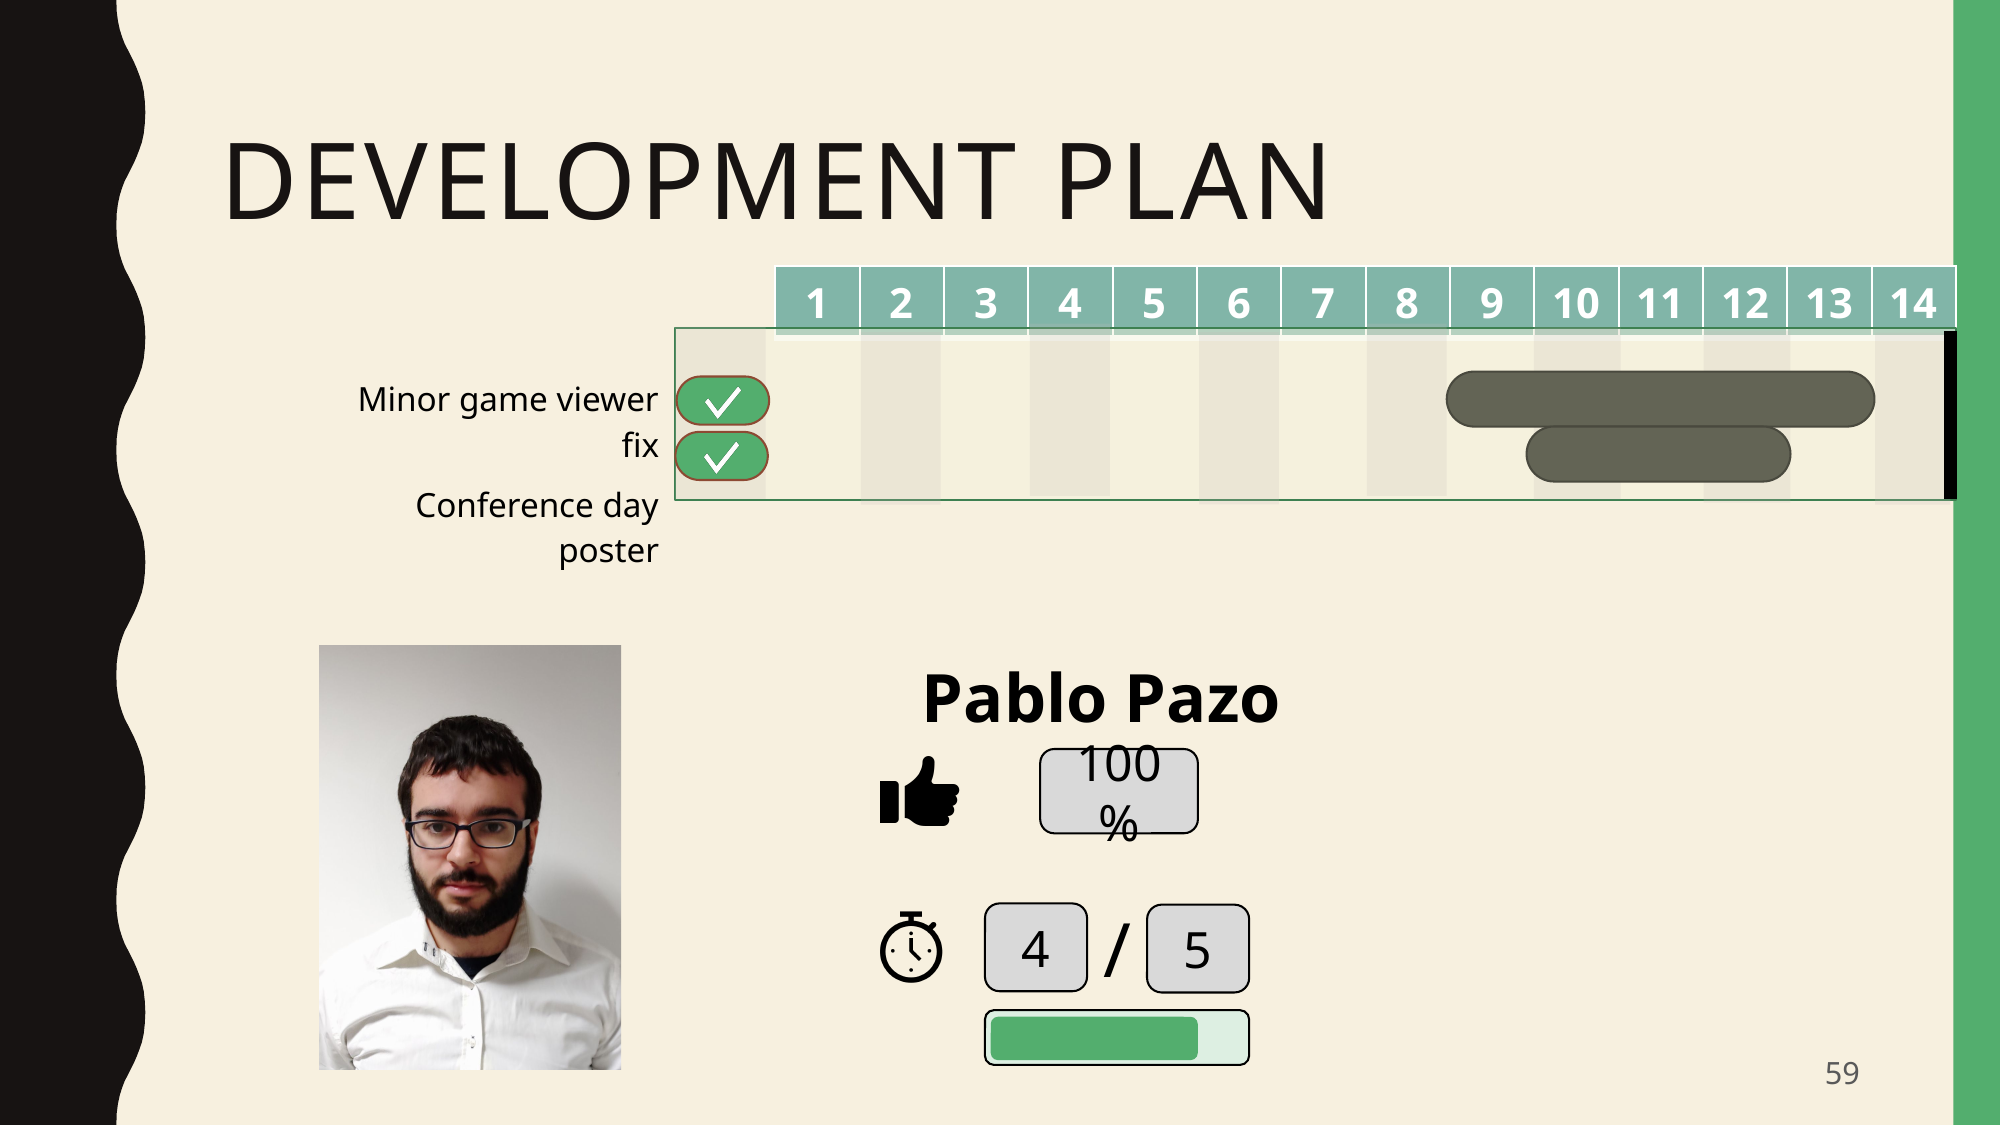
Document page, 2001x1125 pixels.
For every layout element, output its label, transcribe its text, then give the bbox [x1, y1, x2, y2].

picture [704, 378, 741, 427]
table_header 14 [1873, 267, 1955, 323]
table_cell Conference day poster [314, 474, 674, 580]
text_box 4 [983, 902, 1088, 993]
table_header 10 [1535, 267, 1618, 323]
picture [703, 433, 740, 482]
picture [872, 743, 967, 839]
table_header 9 [1451, 267, 1533, 323]
table_header Minor game viewer fix [314, 369, 674, 474]
list Pablo Pazo [625, 640, 1578, 910]
picture [867, 903, 955, 991]
table_header 4 [1029, 267, 1112, 323]
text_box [674, 323, 1956, 505]
text_box 100% [1039, 747, 1199, 835]
table_header 2 [861, 267, 943, 323]
table_header 3 [945, 267, 1027, 323]
table_header 7 [1282, 267, 1365, 323]
text_box 5 [1145, 903, 1251, 994]
slide_number 58 [1412, 1045, 1875, 1103]
picture [318, 645, 622, 1070]
table_header 5 [1114, 267, 1196, 323]
table_header 11 [1620, 267, 1702, 323]
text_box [984, 1010, 1250, 1065]
table_header 12 [1704, 267, 1786, 323]
table_header 6 [1198, 267, 1280, 323]
table_header 1 [776, 267, 859, 323]
table_header 8 [1367, 267, 1449, 323]
title Development plan [205, 62, 1875, 308]
text_box / [1088, 895, 1146, 1001]
table_header 13 [1788, 267, 1871, 323]
